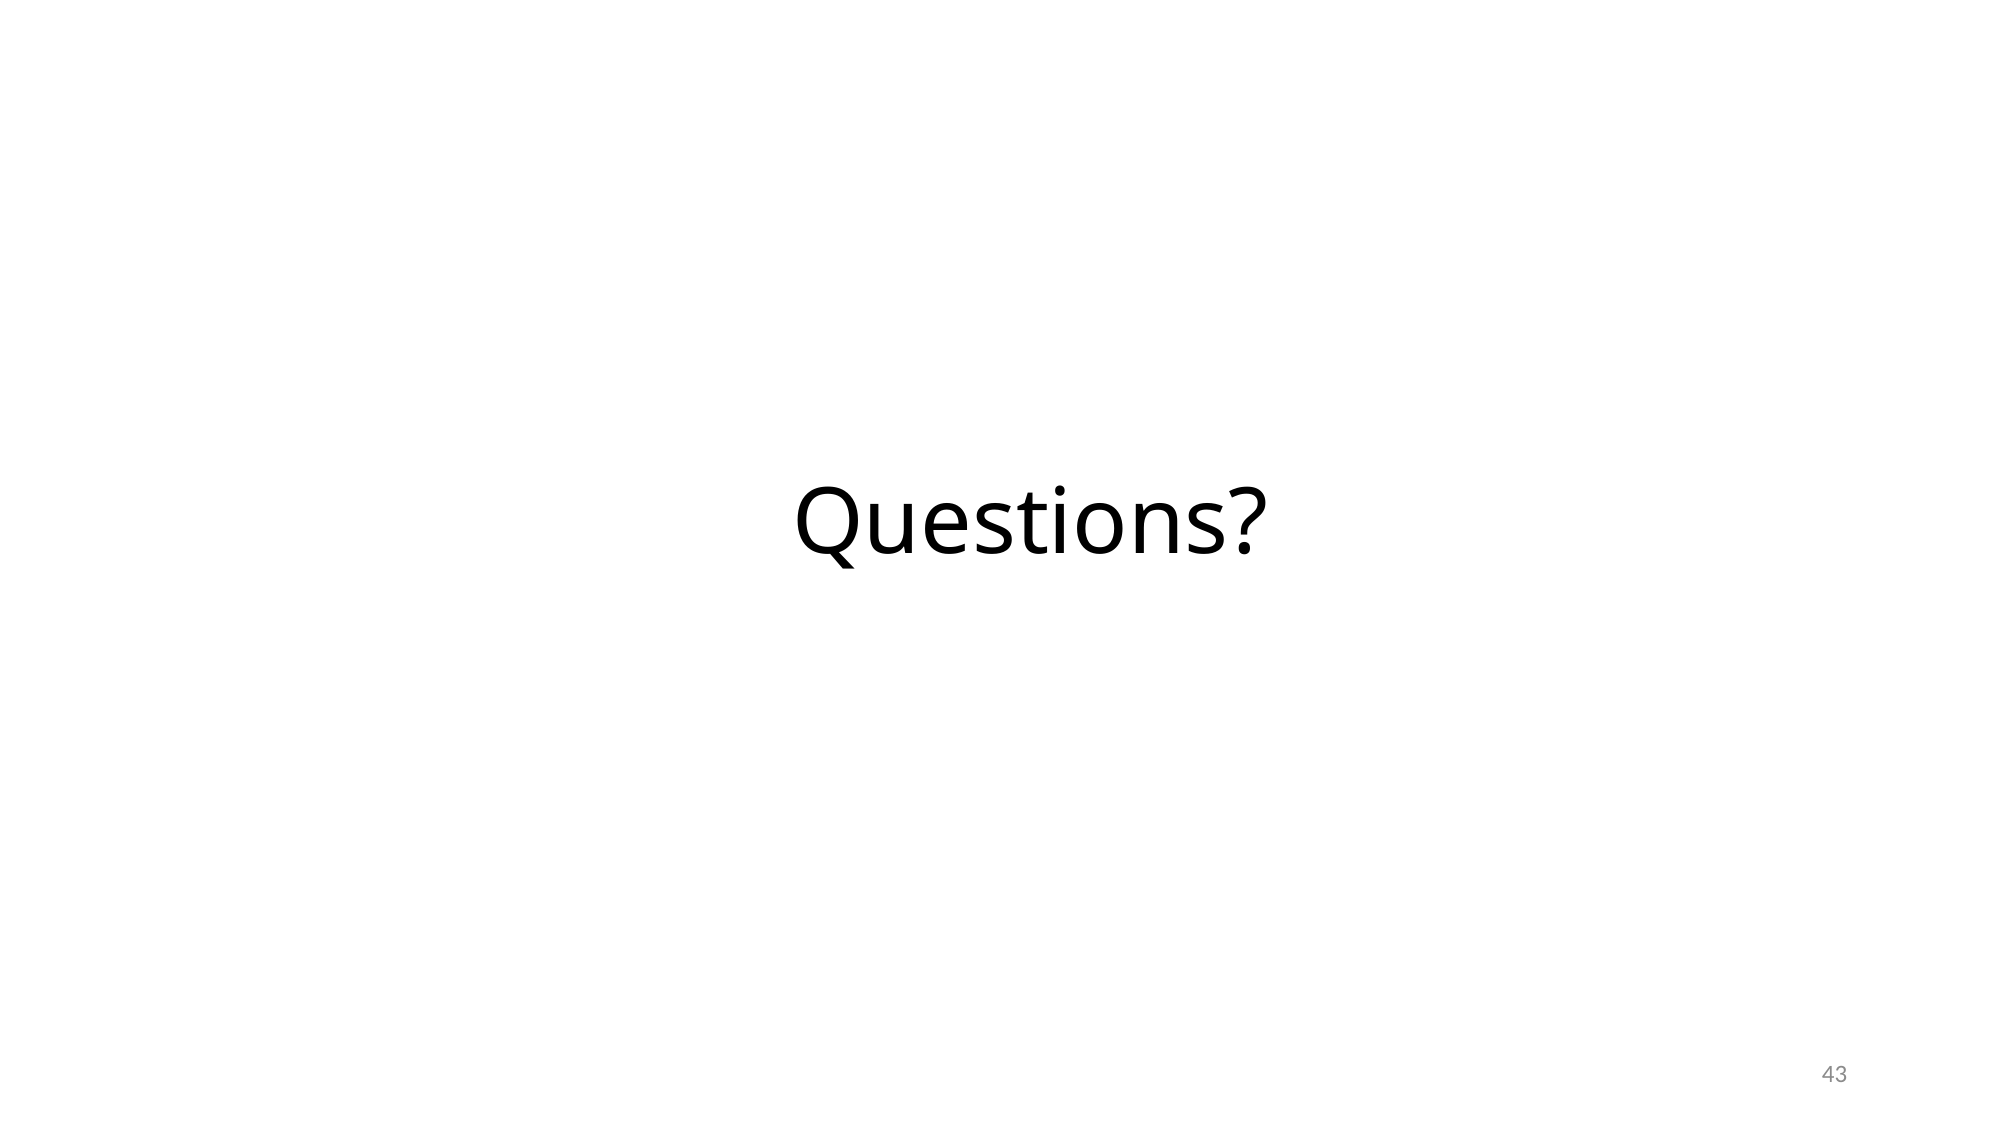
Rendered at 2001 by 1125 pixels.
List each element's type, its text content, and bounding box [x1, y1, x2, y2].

title Questions? [168, 415, 1894, 633]
slide_number 42 [1412, 1042, 1863, 1103]
